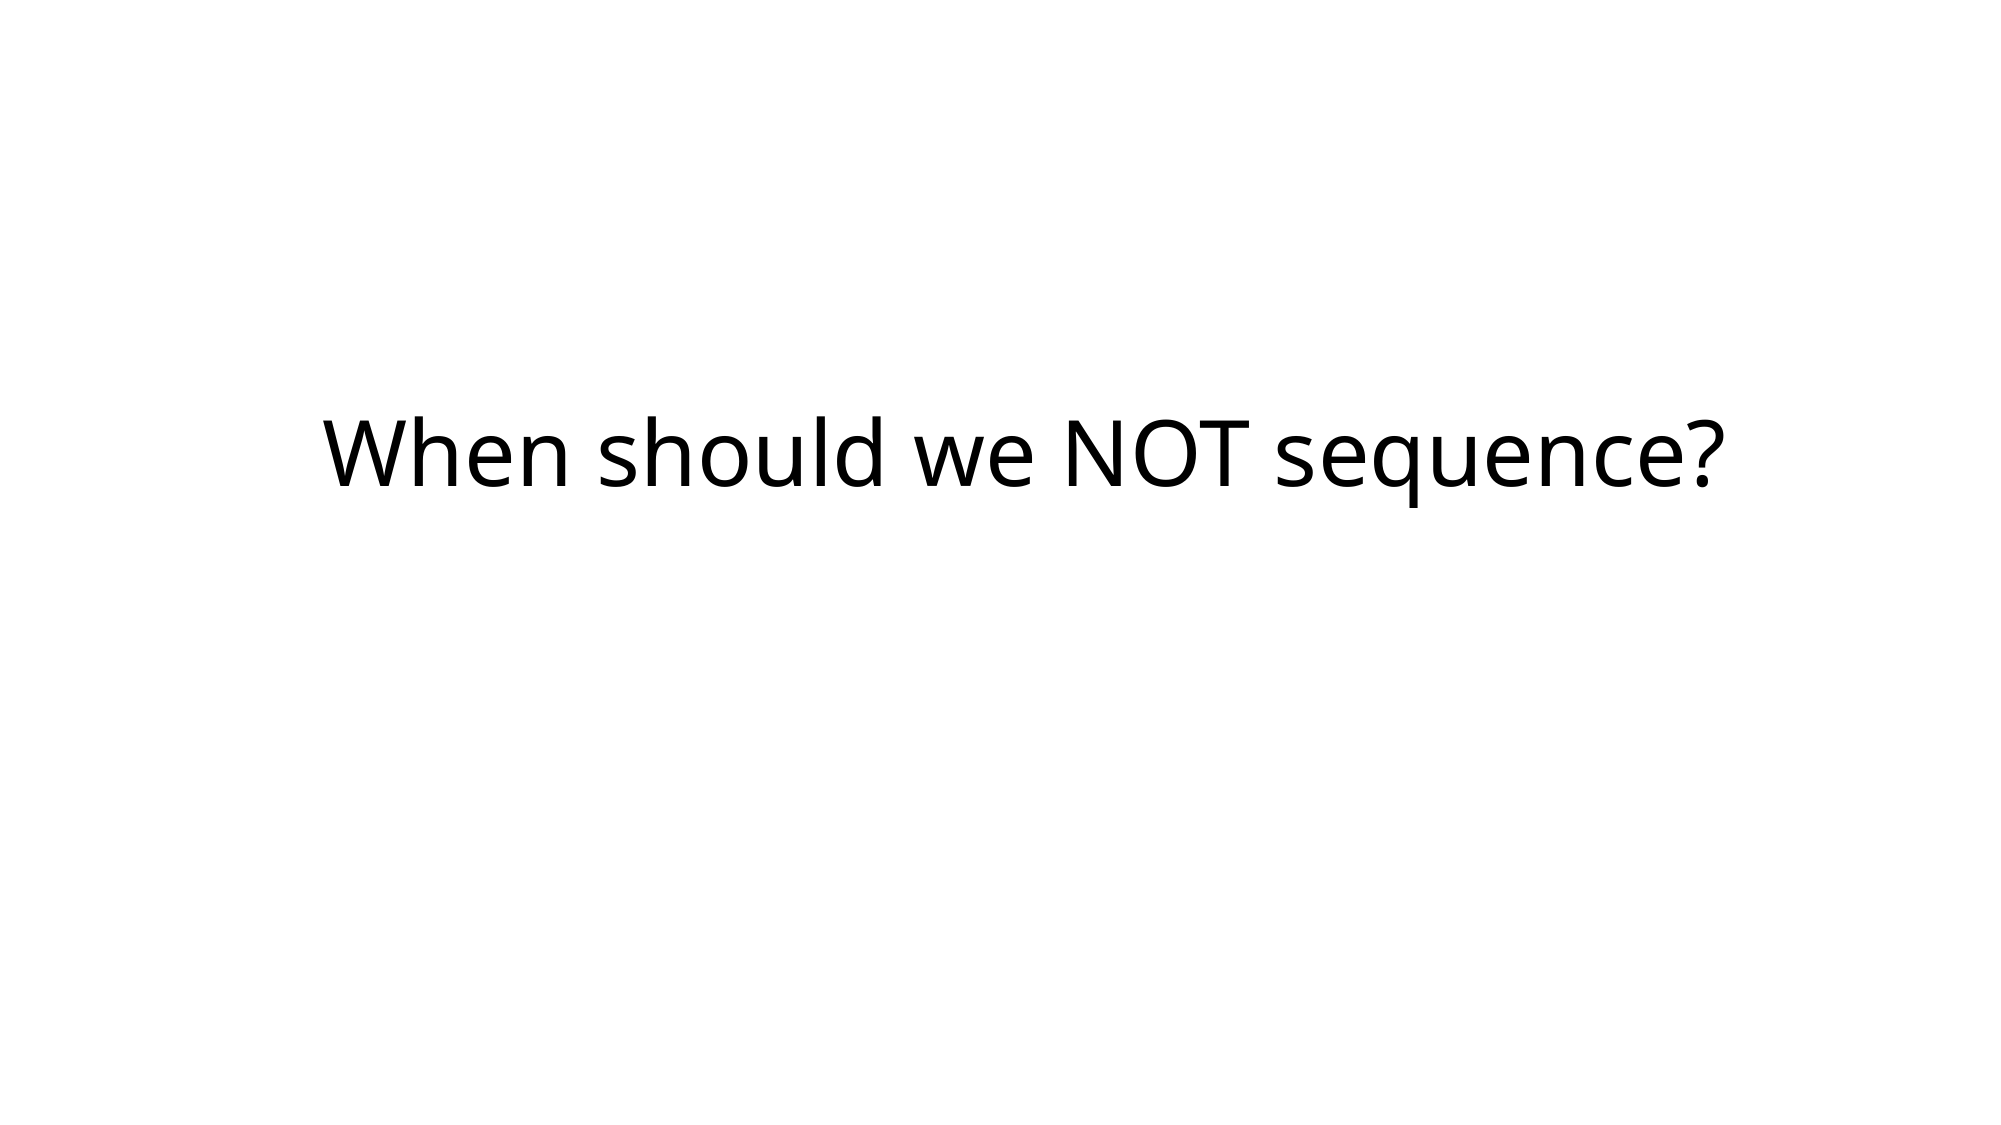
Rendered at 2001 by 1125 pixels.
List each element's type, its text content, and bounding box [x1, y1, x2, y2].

title When should we NOT sequence? [162, 347, 1888, 566]
